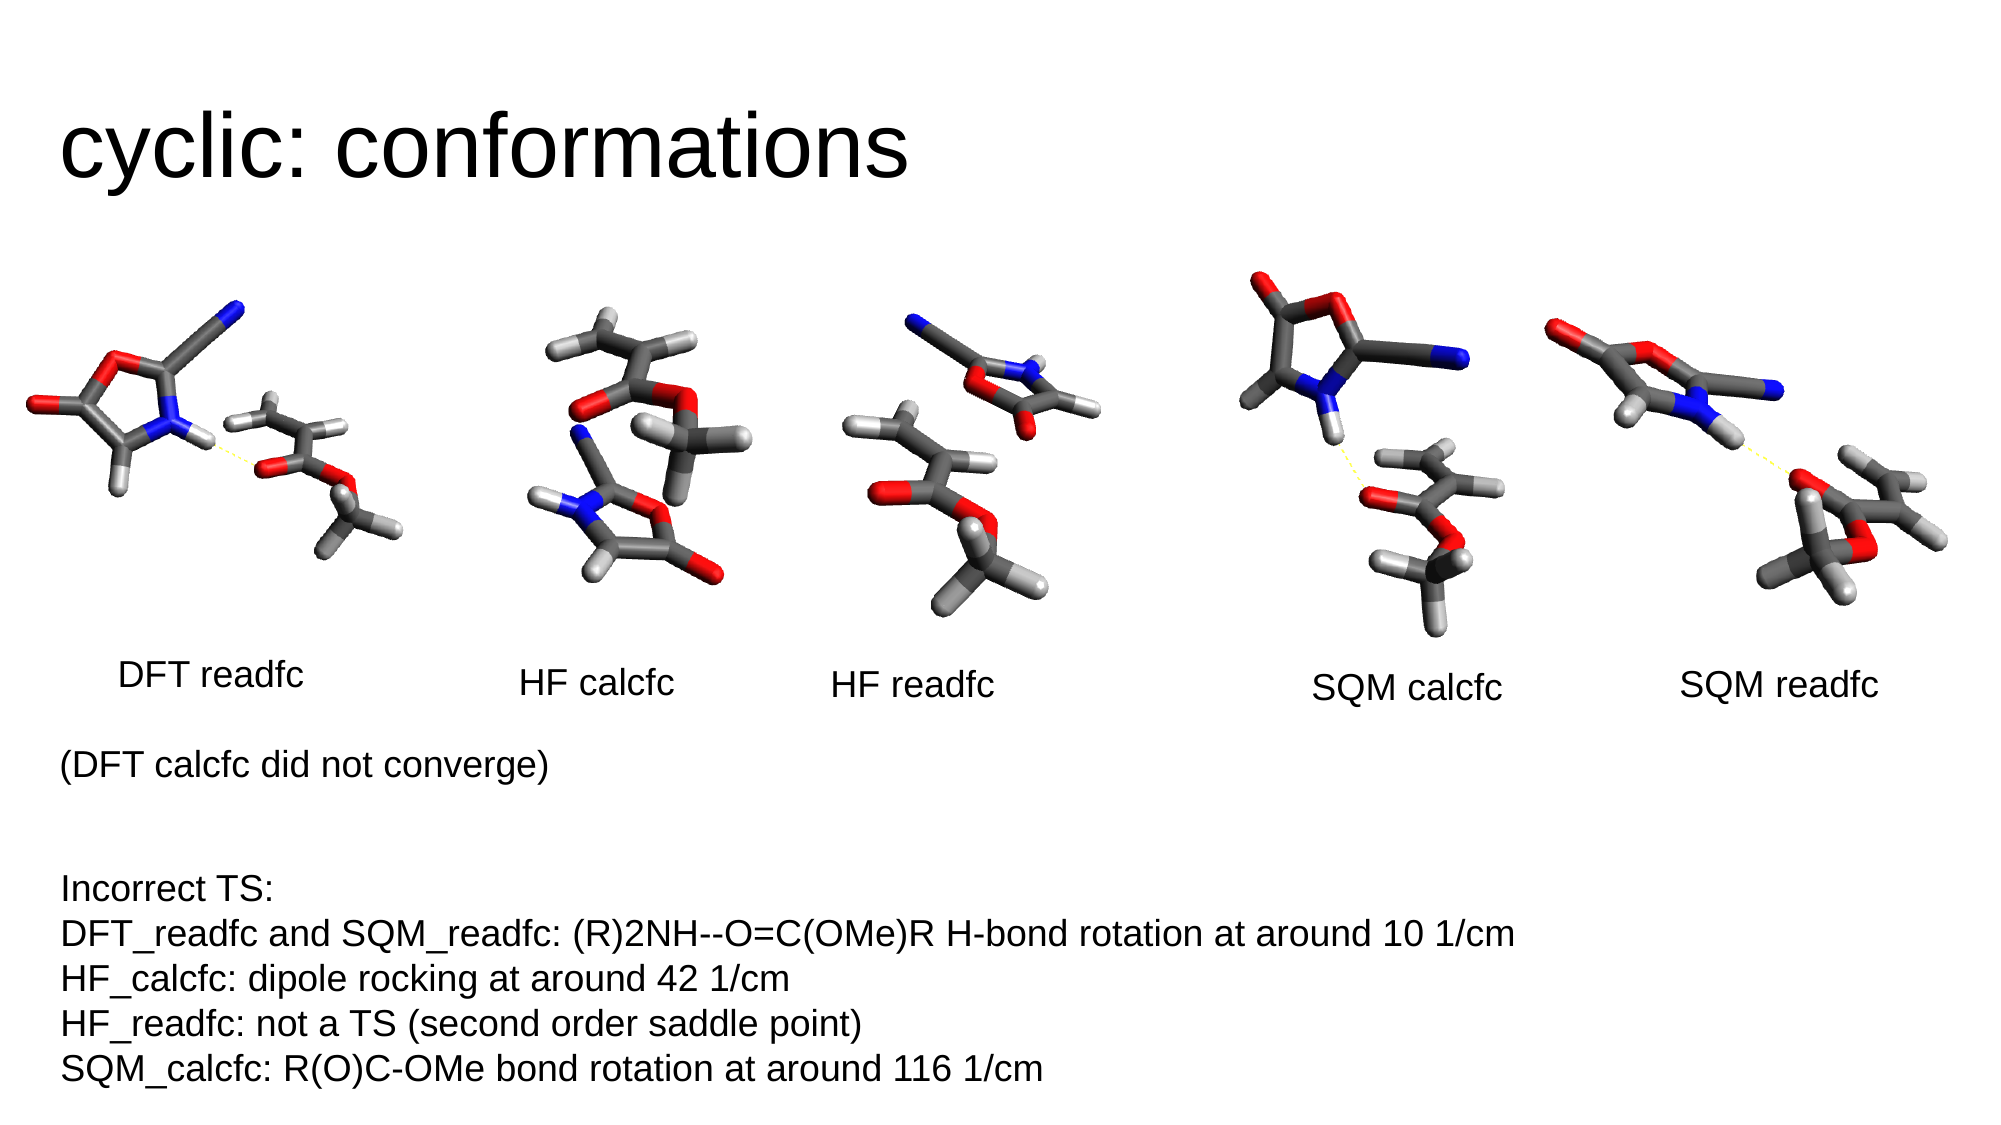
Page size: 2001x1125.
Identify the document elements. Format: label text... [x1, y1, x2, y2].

text_box Incorrect TS: DFT_readfc and SQM_readfc: (R)2NH--O=C(OMe)R H-bond rotation at around 10 1/cm HF_calcfc: dipole rocking at around 42 1/cm HF_readfc: not a TS (second order saddle point) SQM_calcfc: R(O)C-OMe bond rotation at around 116 1/cm [45, 856, 1622, 1125]
text_box HF readfc [815, 652, 1022, 713]
picture [833, 275, 1113, 634]
title cyclic: conformations [44, 38, 1770, 257]
picture [1229, 256, 1509, 643]
text_box HF calcfc [503, 650, 710, 710]
picture [516, 291, 771, 651]
text_box SQM readfc [1664, 652, 2000, 713]
picture [24, 223, 435, 616]
picture [1537, 291, 1954, 634]
text_box SQM calcfc [1296, 655, 1688, 716]
text_box (DFT calcfc did not converge) [44, 733, 599, 793]
text_box DFT readfc [102, 642, 357, 702]
